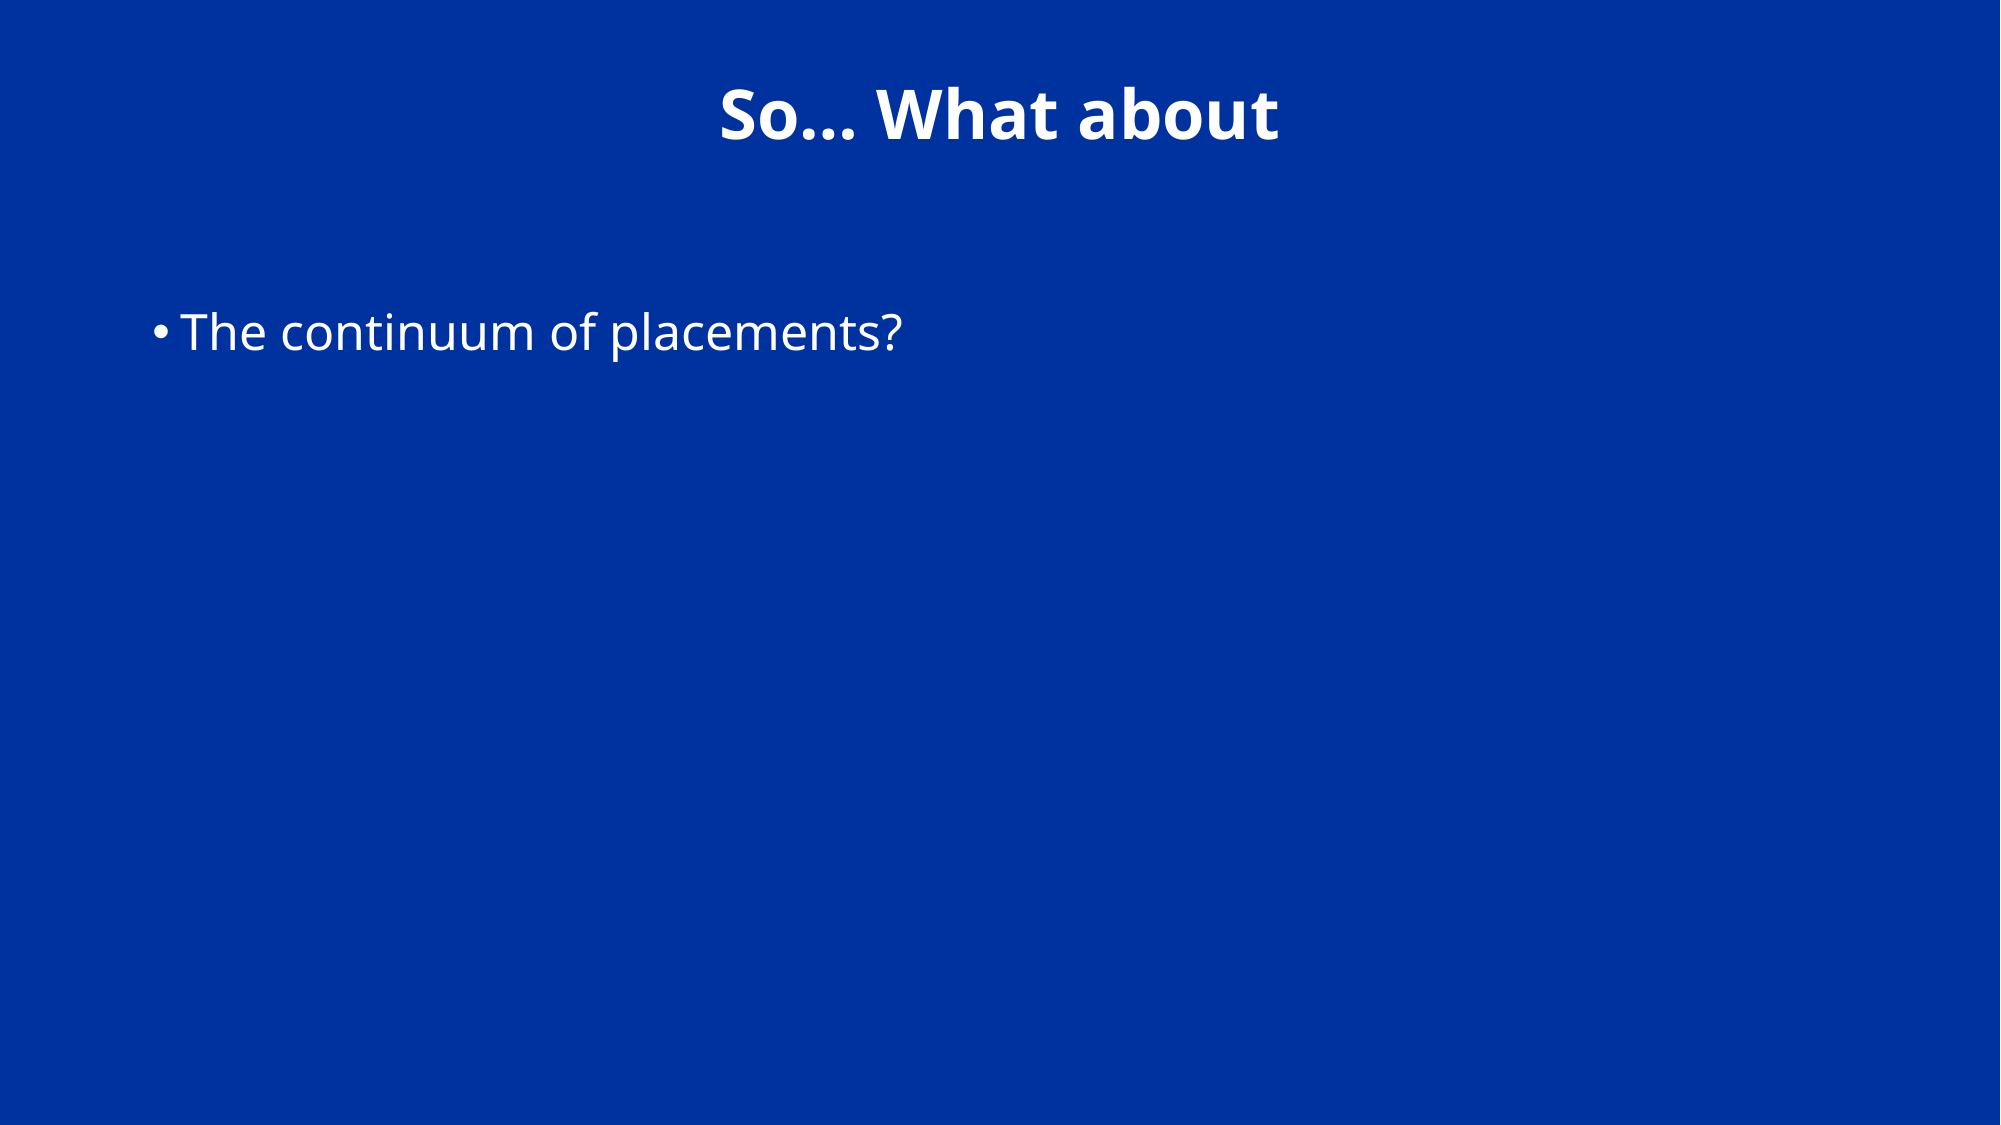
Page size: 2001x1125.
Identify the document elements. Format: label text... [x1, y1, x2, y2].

list The continuum of placements? [137, 299, 1863, 1014]
title So… What about [137, 59, 1863, 175]
